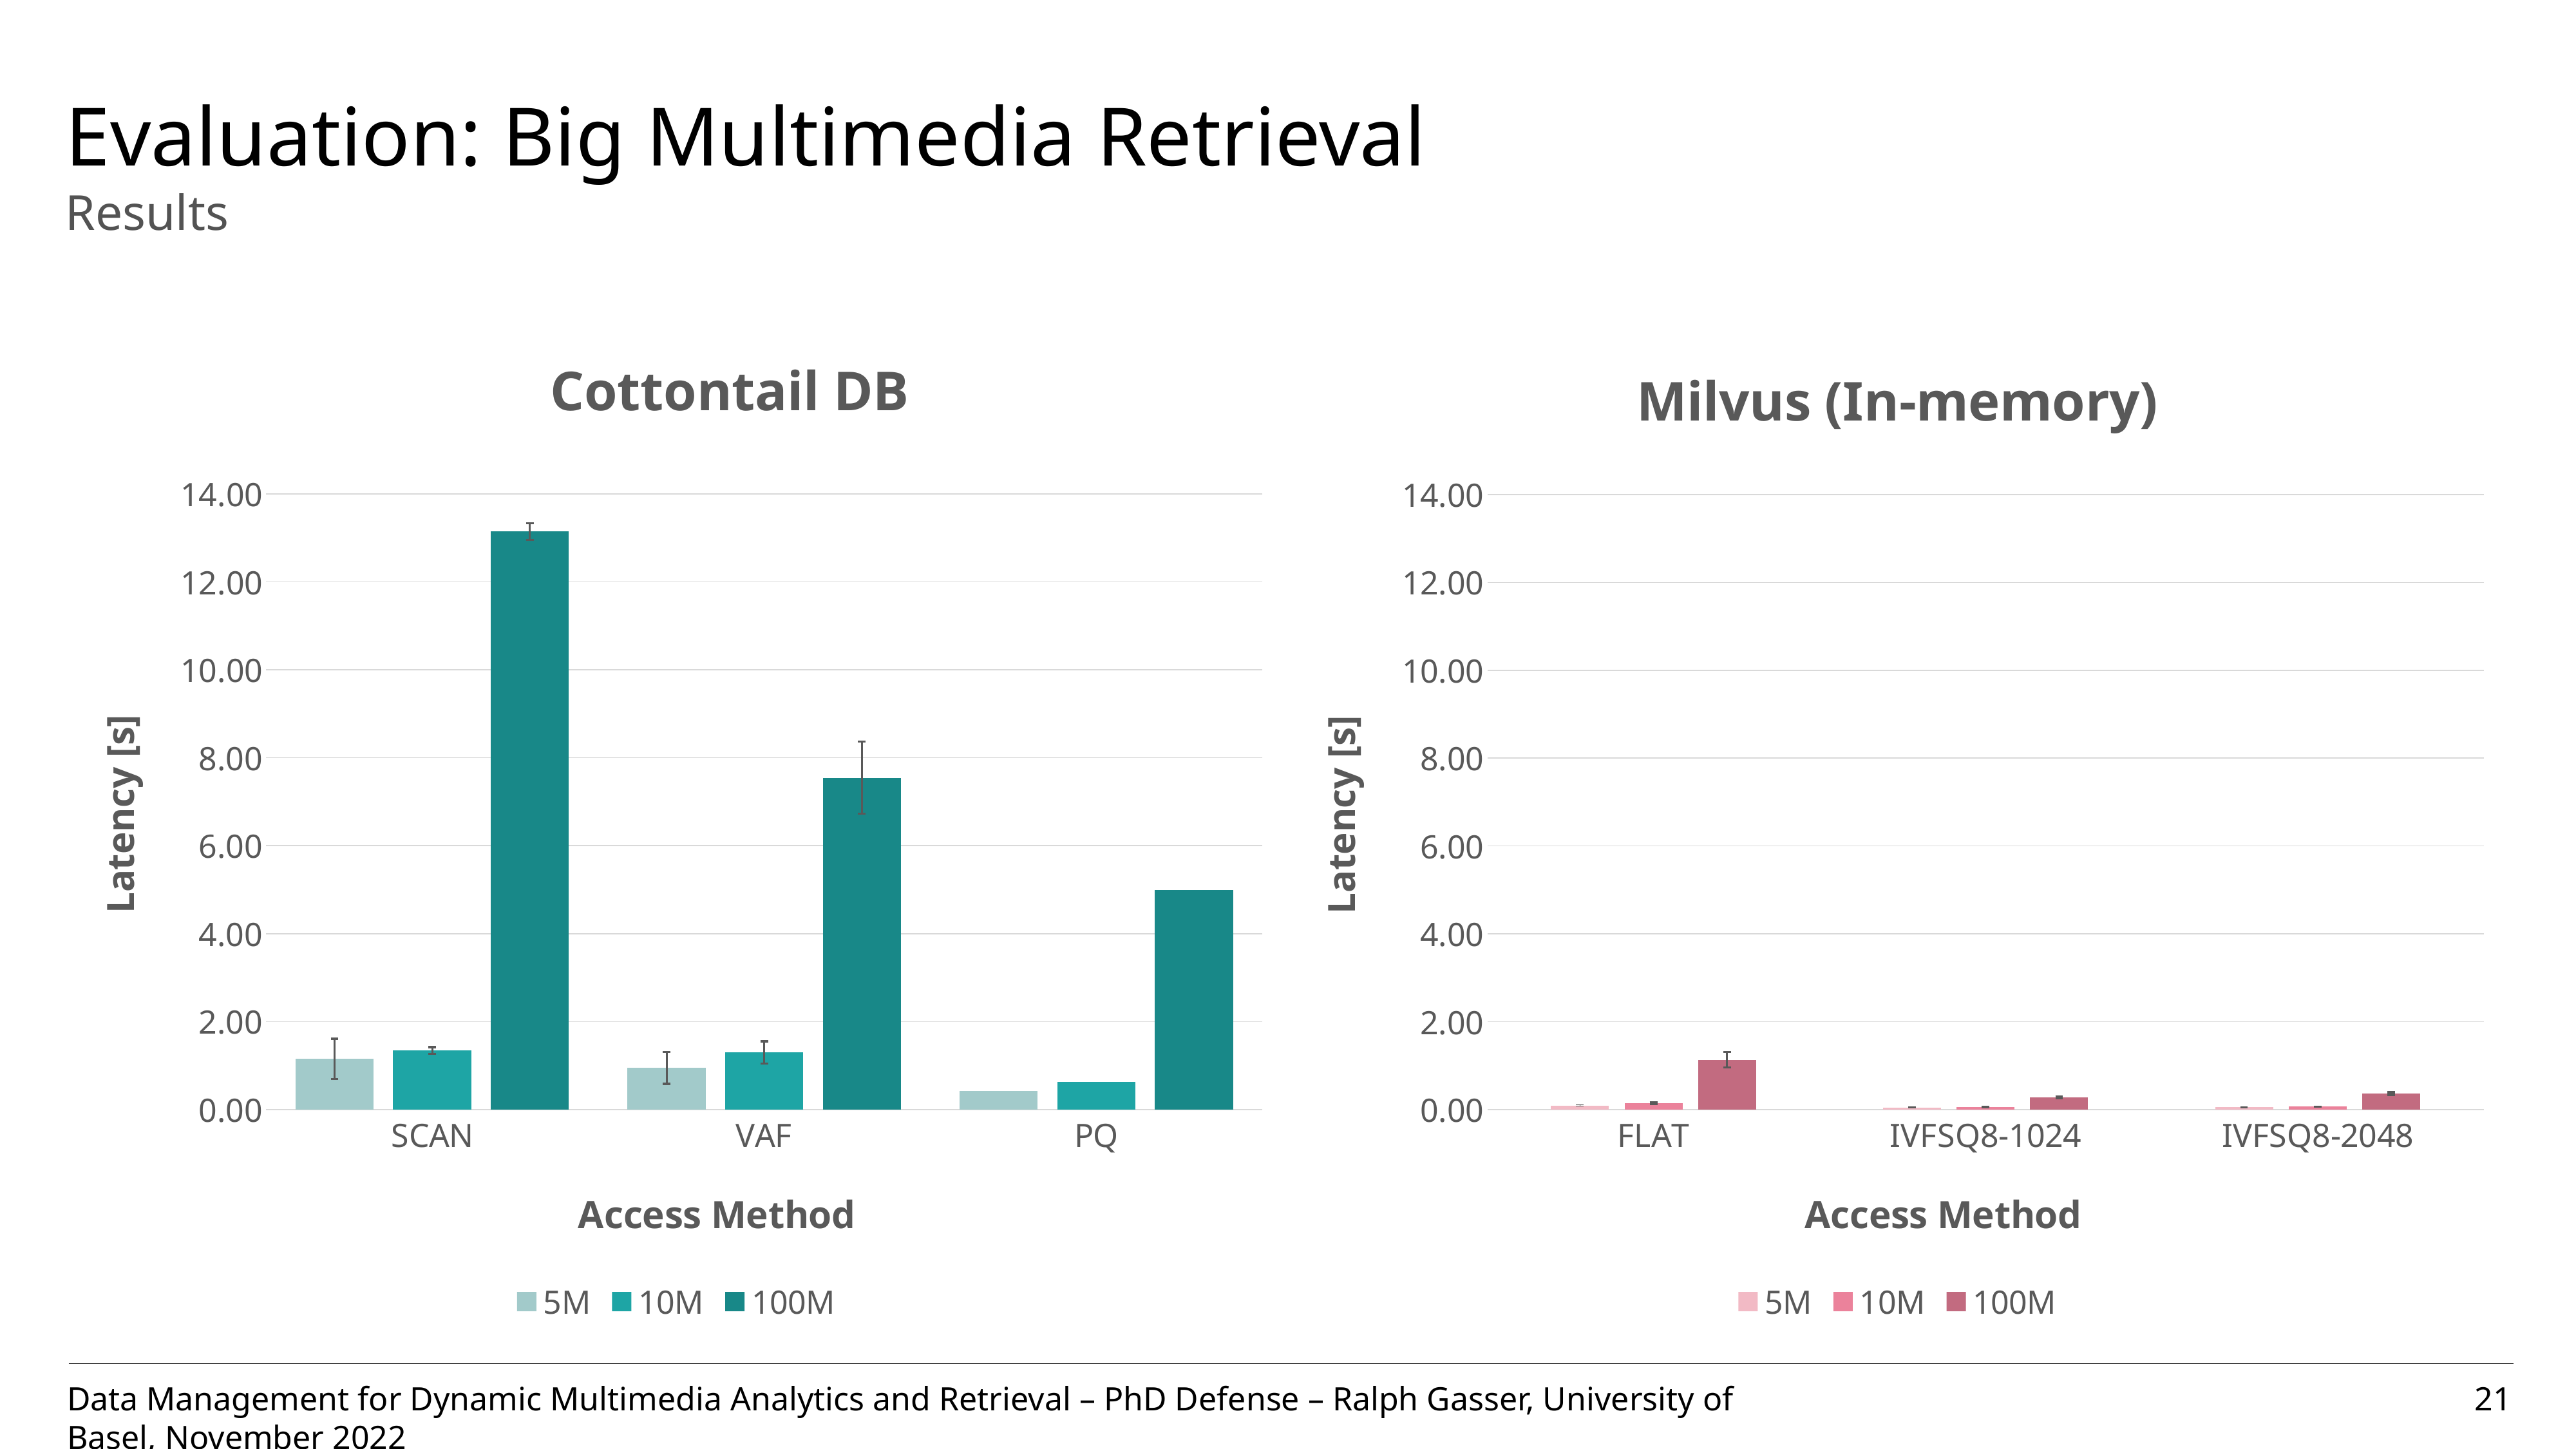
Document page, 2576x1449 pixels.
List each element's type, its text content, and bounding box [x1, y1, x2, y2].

title Evaluation: Big Multimedia Retrieval Results [65, 85, 2511, 322]
chart [65, 321, 2508, 1331]
slide_number 21 [2343, 1378, 2512, 1418]
